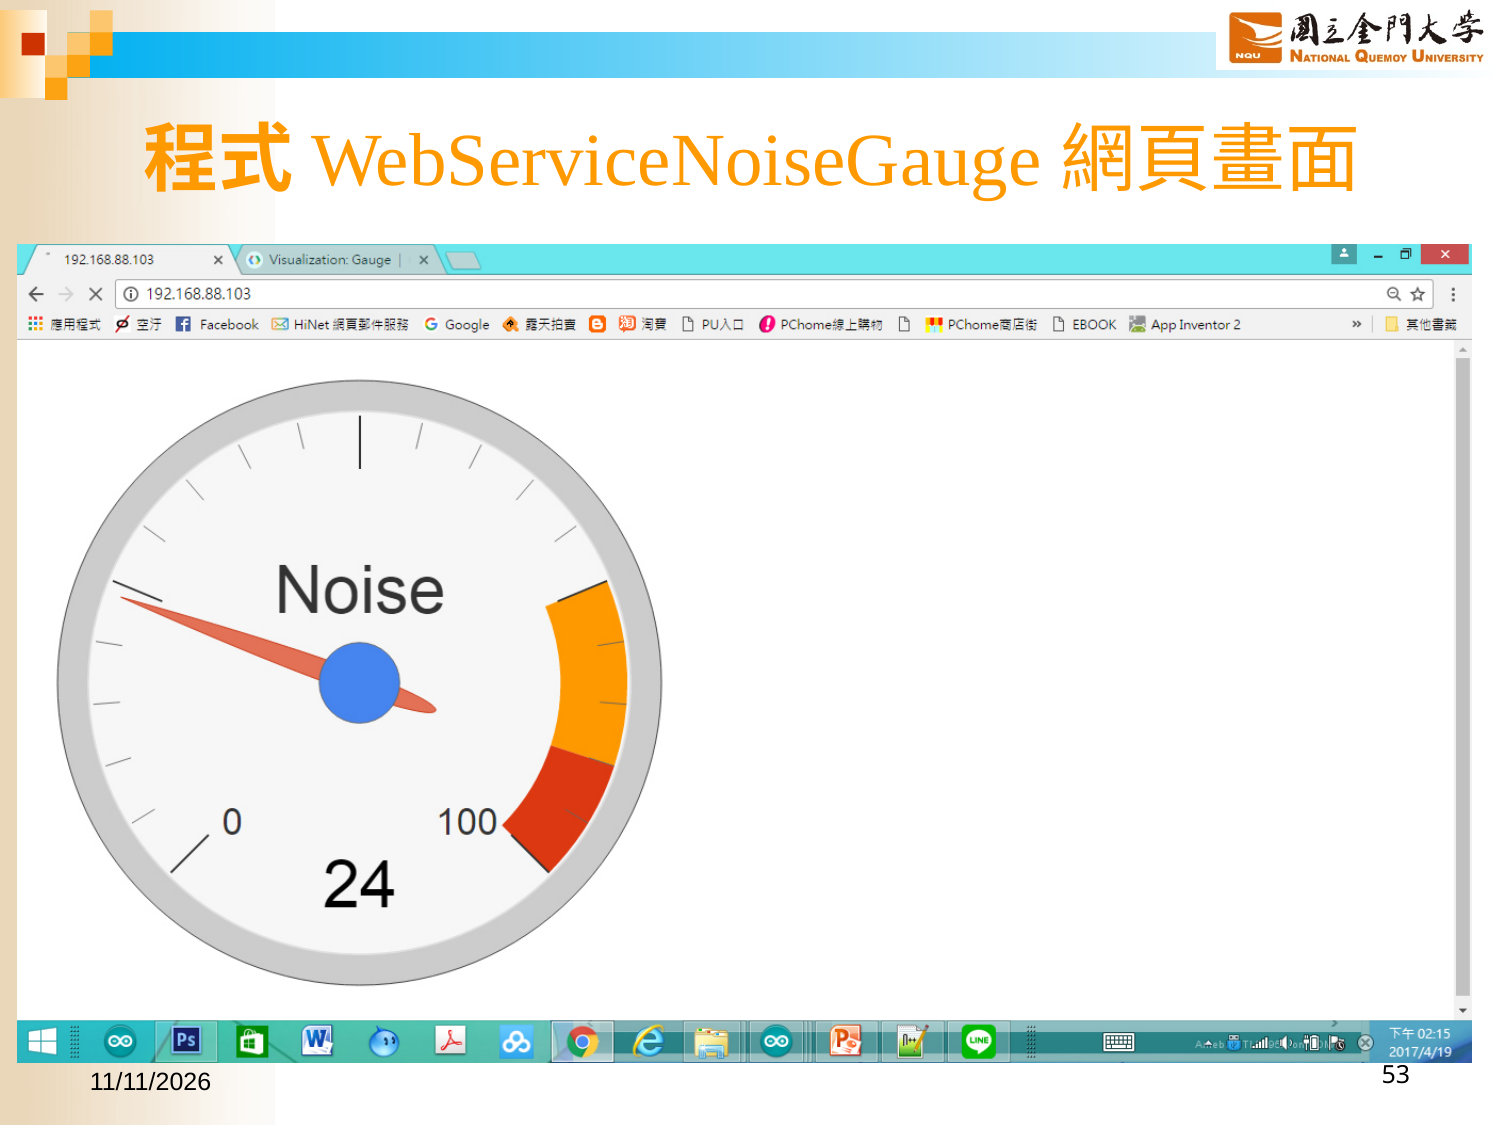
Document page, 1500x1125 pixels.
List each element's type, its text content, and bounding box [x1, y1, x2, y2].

title 程式WebServiceNoiseGauge網頁畫面 [76, 42, 1427, 243]
text_box 2017/6/24 [75, 1070, 425, 1103]
picture [1216, 1, 1499, 70]
picture [17, 244, 1472, 1063]
text_box 53 [1074, 1070, 1425, 1100]
